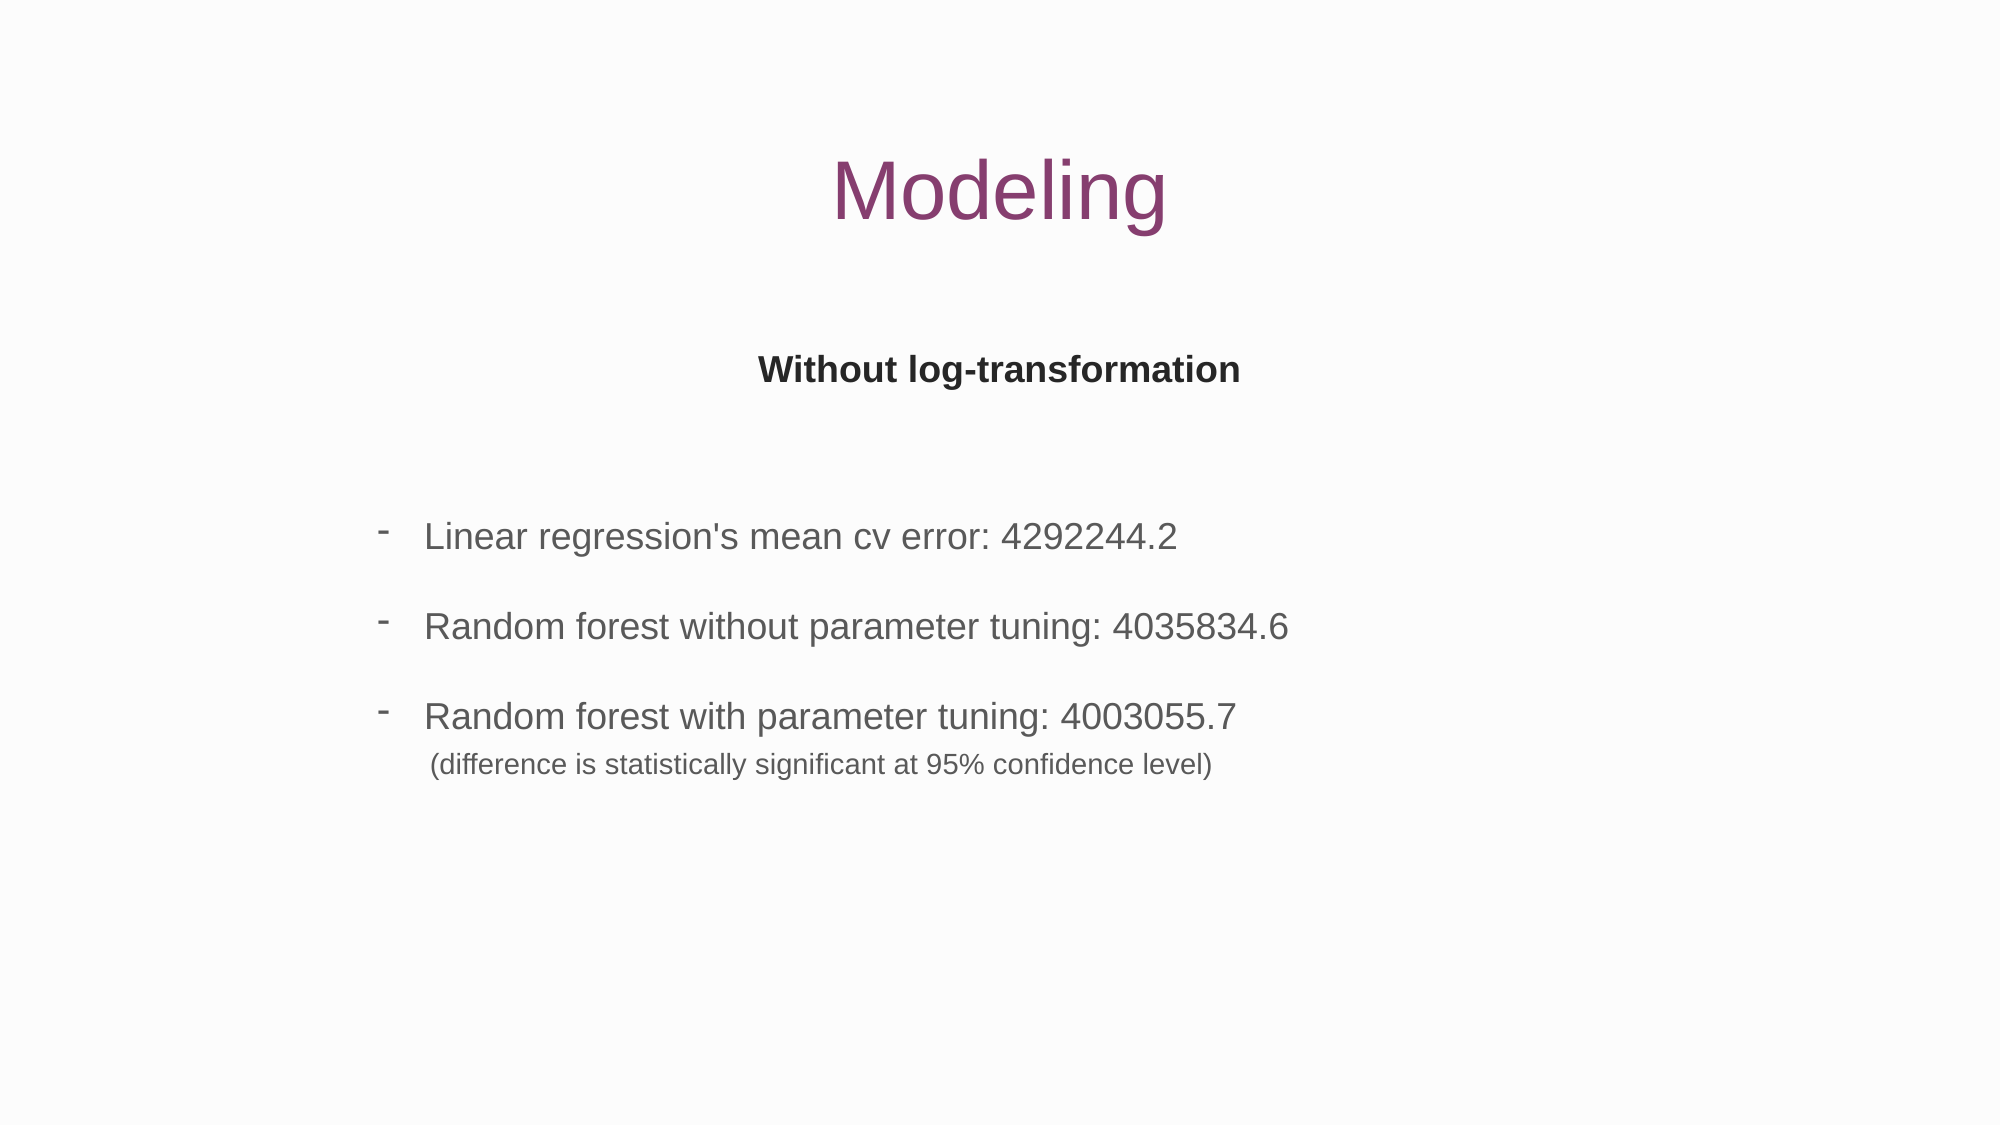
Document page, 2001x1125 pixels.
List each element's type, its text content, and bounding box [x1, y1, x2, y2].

text_box Linear regression's mean cv error: 4292244.2 Random forest without parameter tuning: 4035834.6 Random forest with parameter tuning: 4003055.7 (difference is statistically significant at 95% confidence level) [362, 459, 1657, 790]
text_box Without log-transformation [592, 337, 1408, 397]
text_box Modeling [0, 129, 2000, 244]
